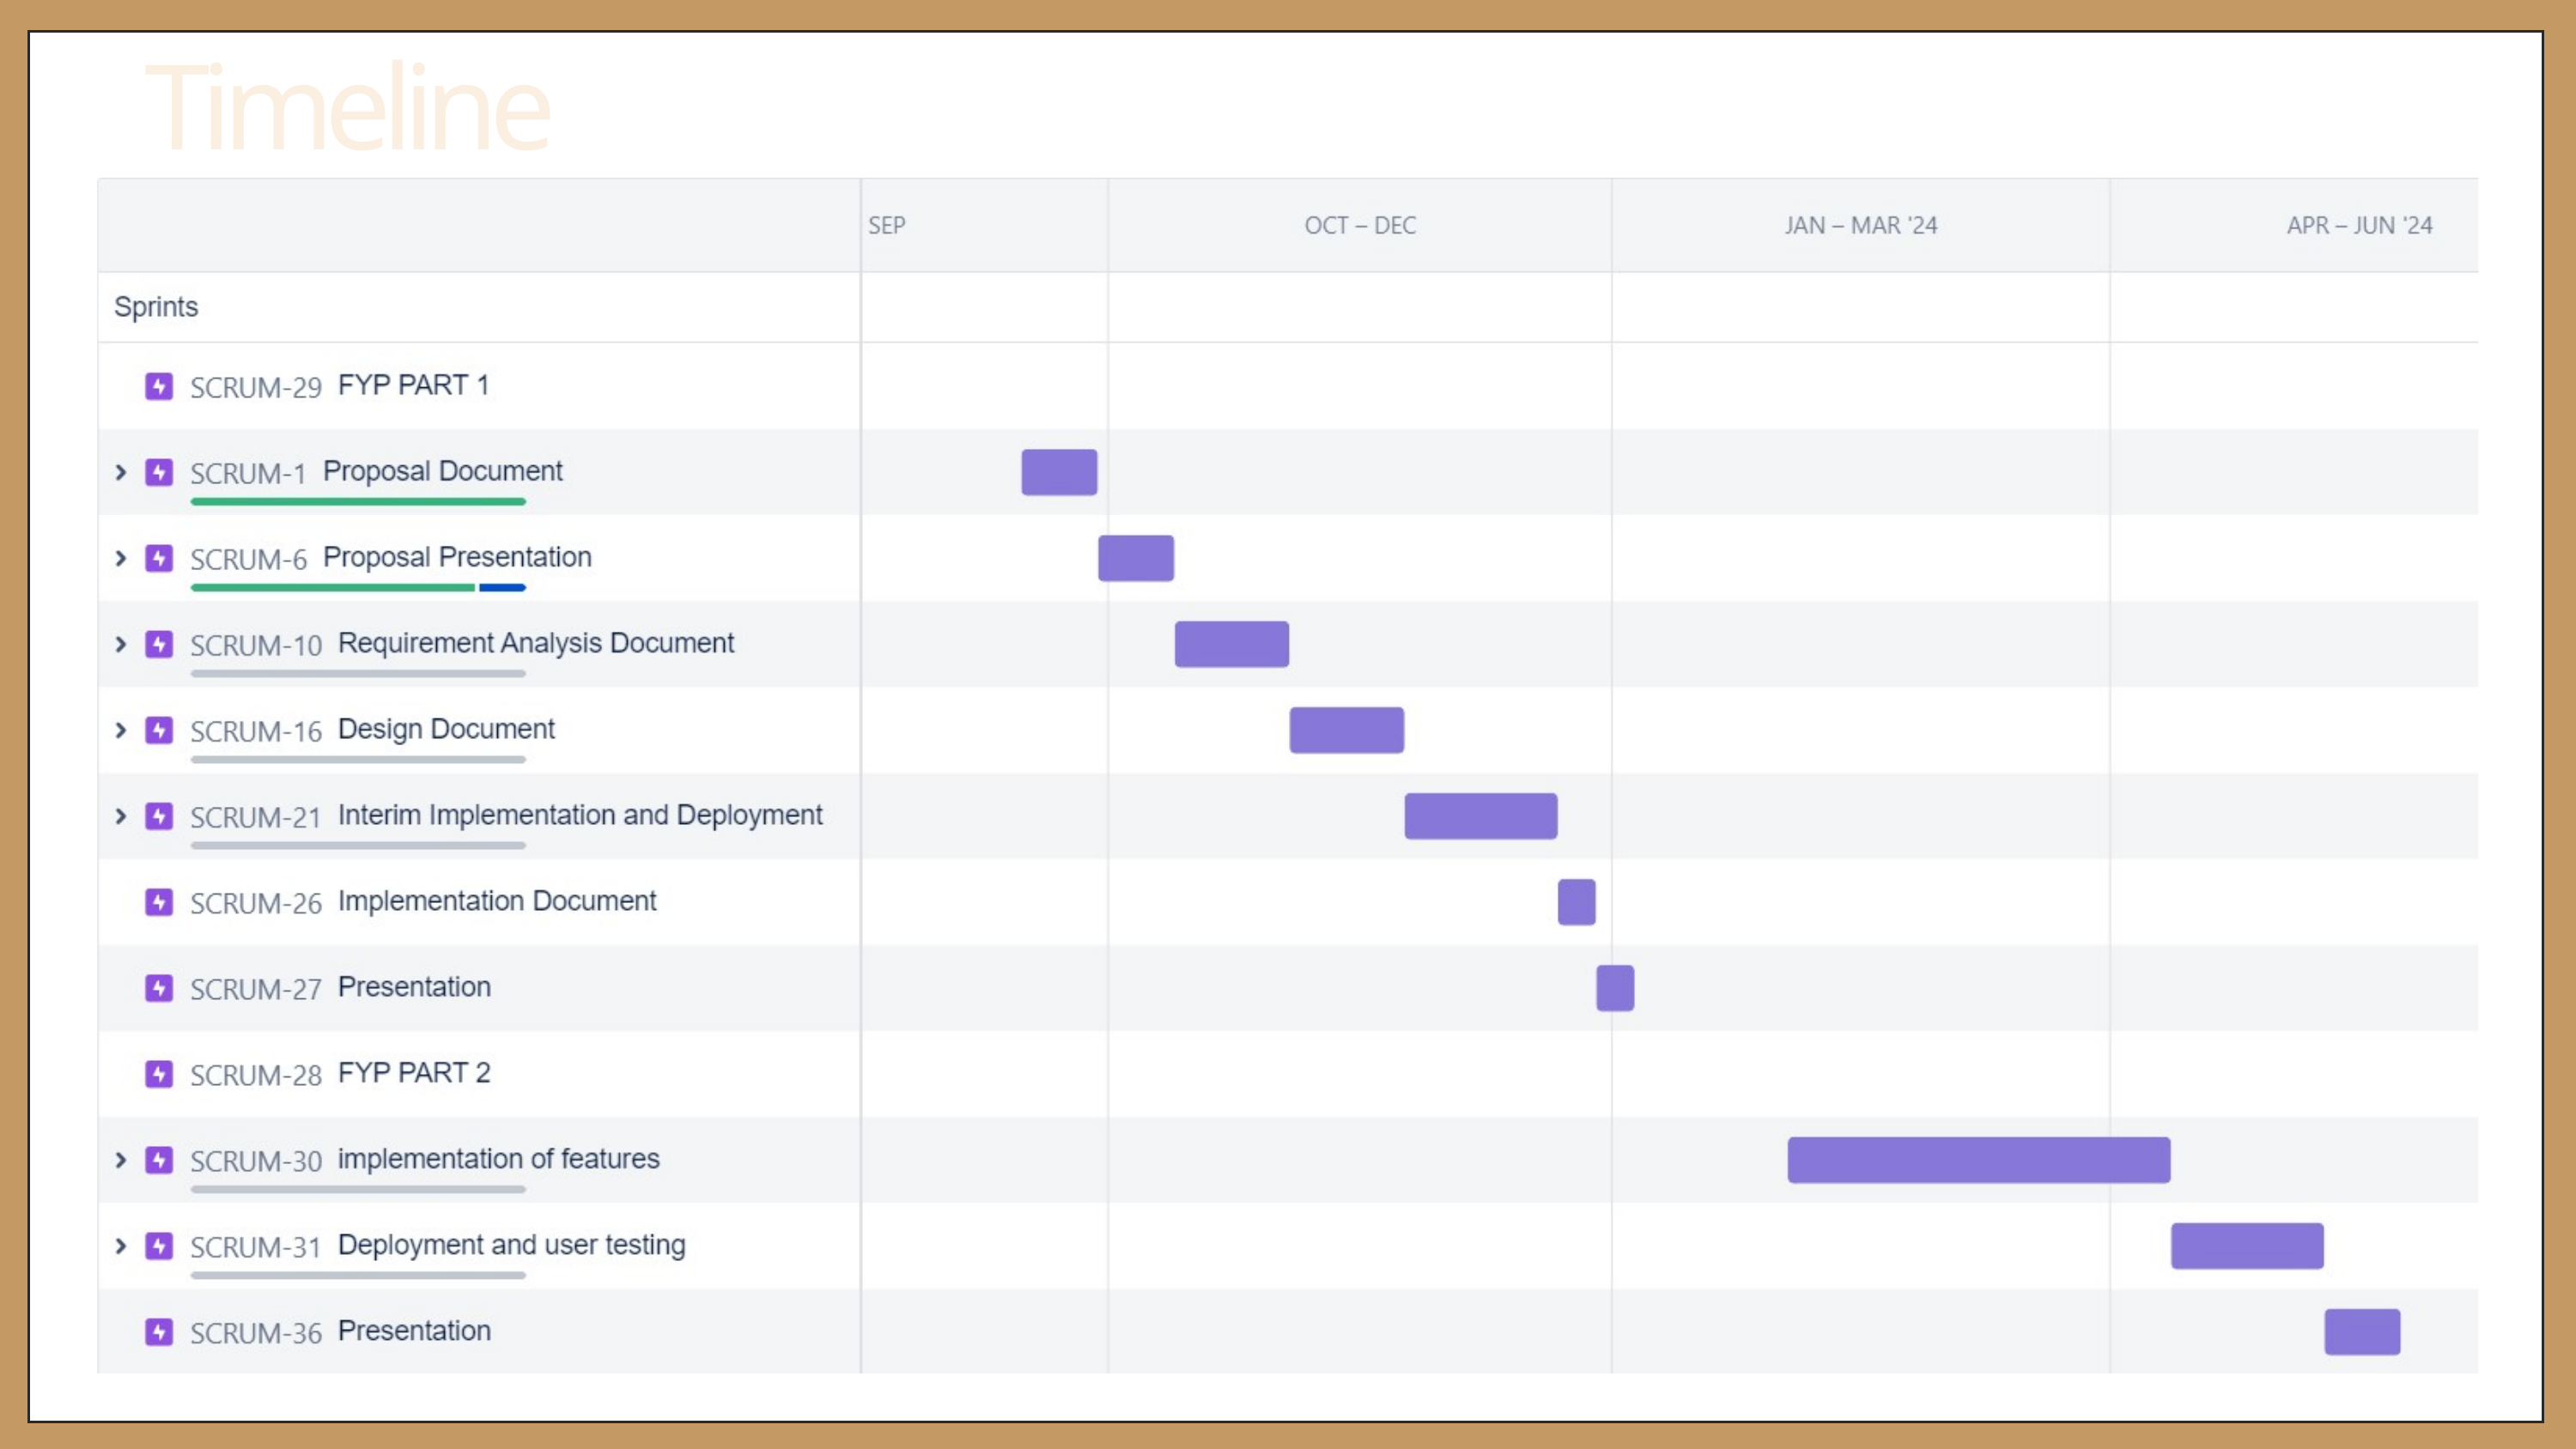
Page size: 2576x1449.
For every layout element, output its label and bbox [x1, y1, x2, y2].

text_box [28, 30, 2543, 1422]
